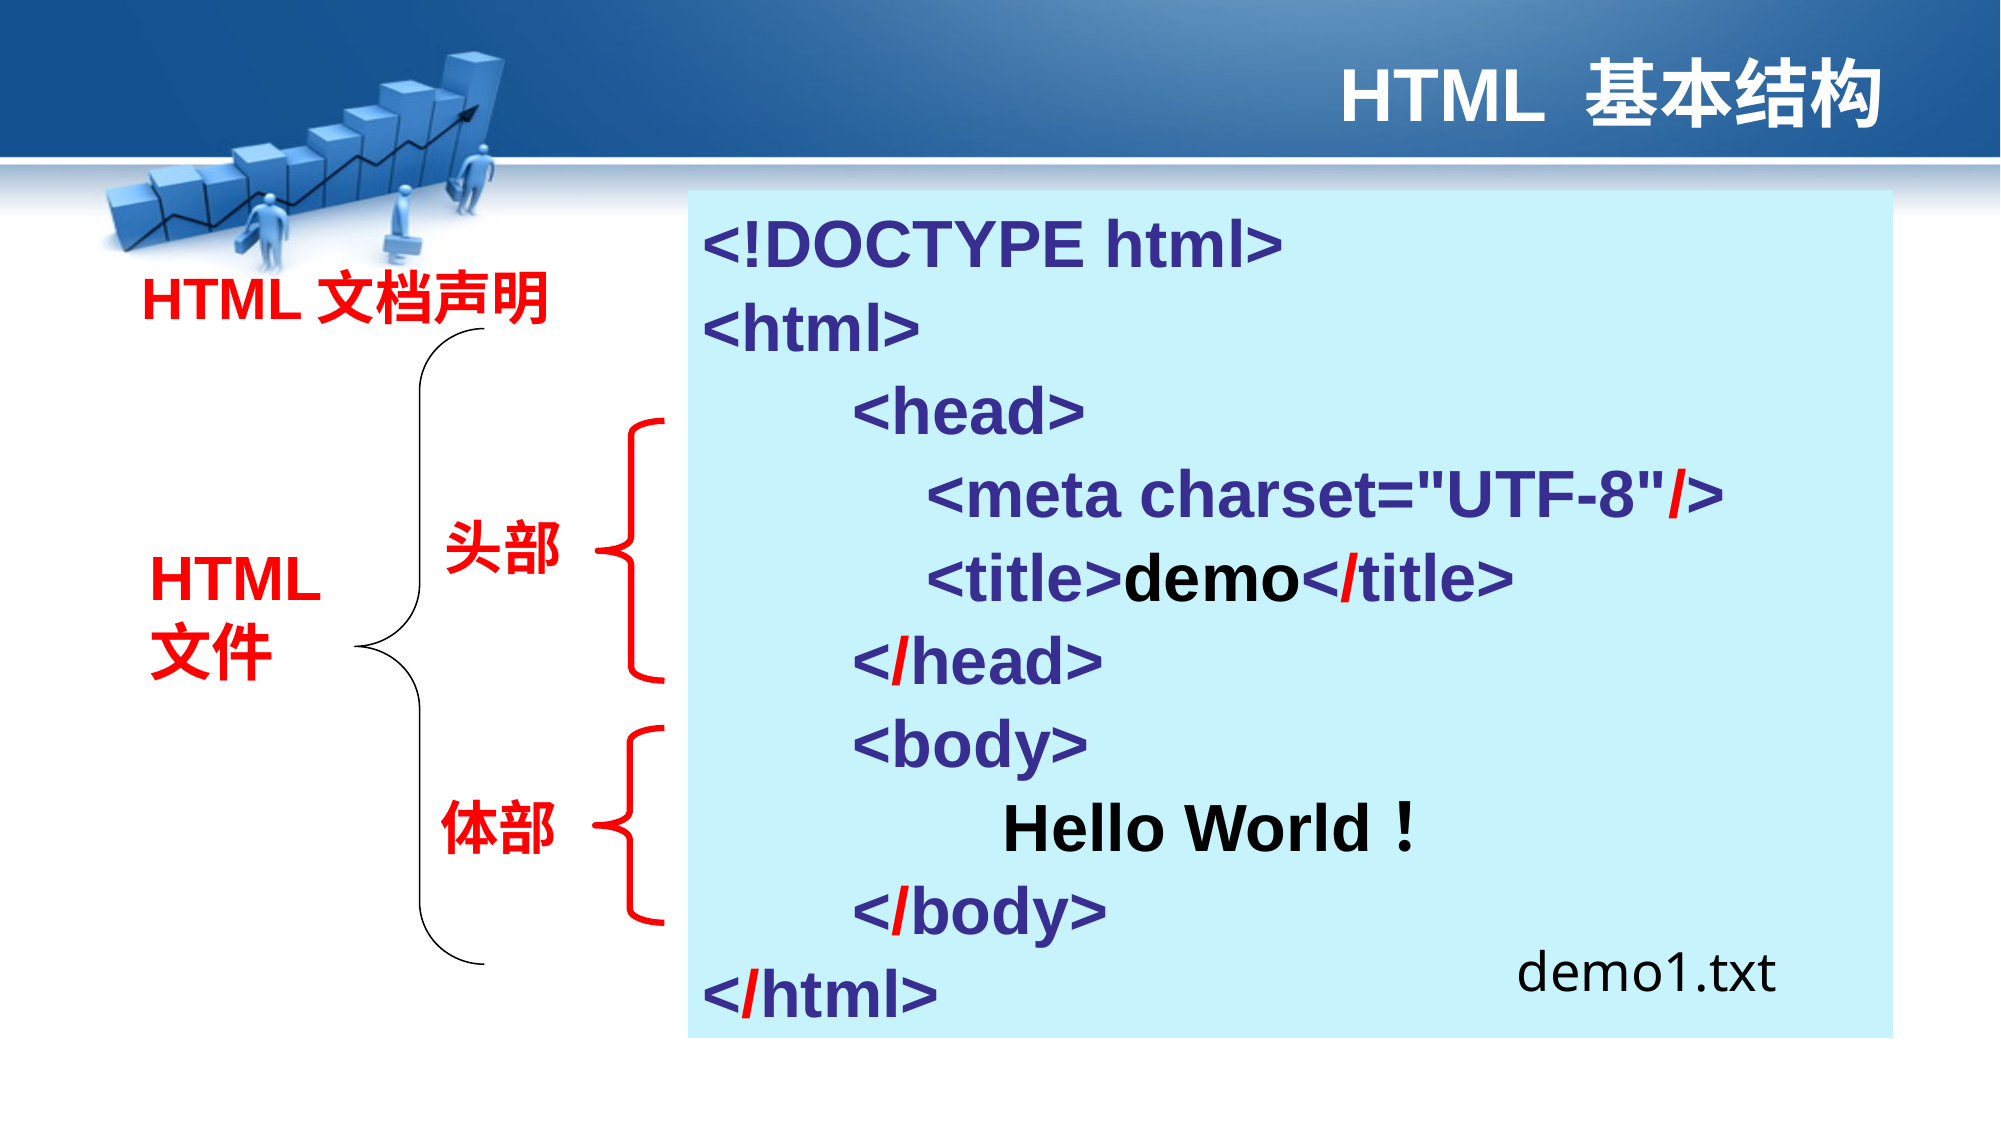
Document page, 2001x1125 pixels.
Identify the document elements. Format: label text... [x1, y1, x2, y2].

text_box demo1.txt [1498, 927, 1796, 1011]
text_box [429, 420, 665, 681]
title HTML 基本结构 [99, 45, 1900, 138]
text_box HTML文档声明 [126, 253, 604, 339]
text_box <!DOCTYPE html> <html> <head> <meta charset="UTF-8"/> <title>demo</title> </head> <body> Hello World！ </body> </html> [688, 190, 1893, 1039]
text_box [425, 727, 665, 924]
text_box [134, 328, 485, 965]
picture [0, 0, 2001, 1125]
